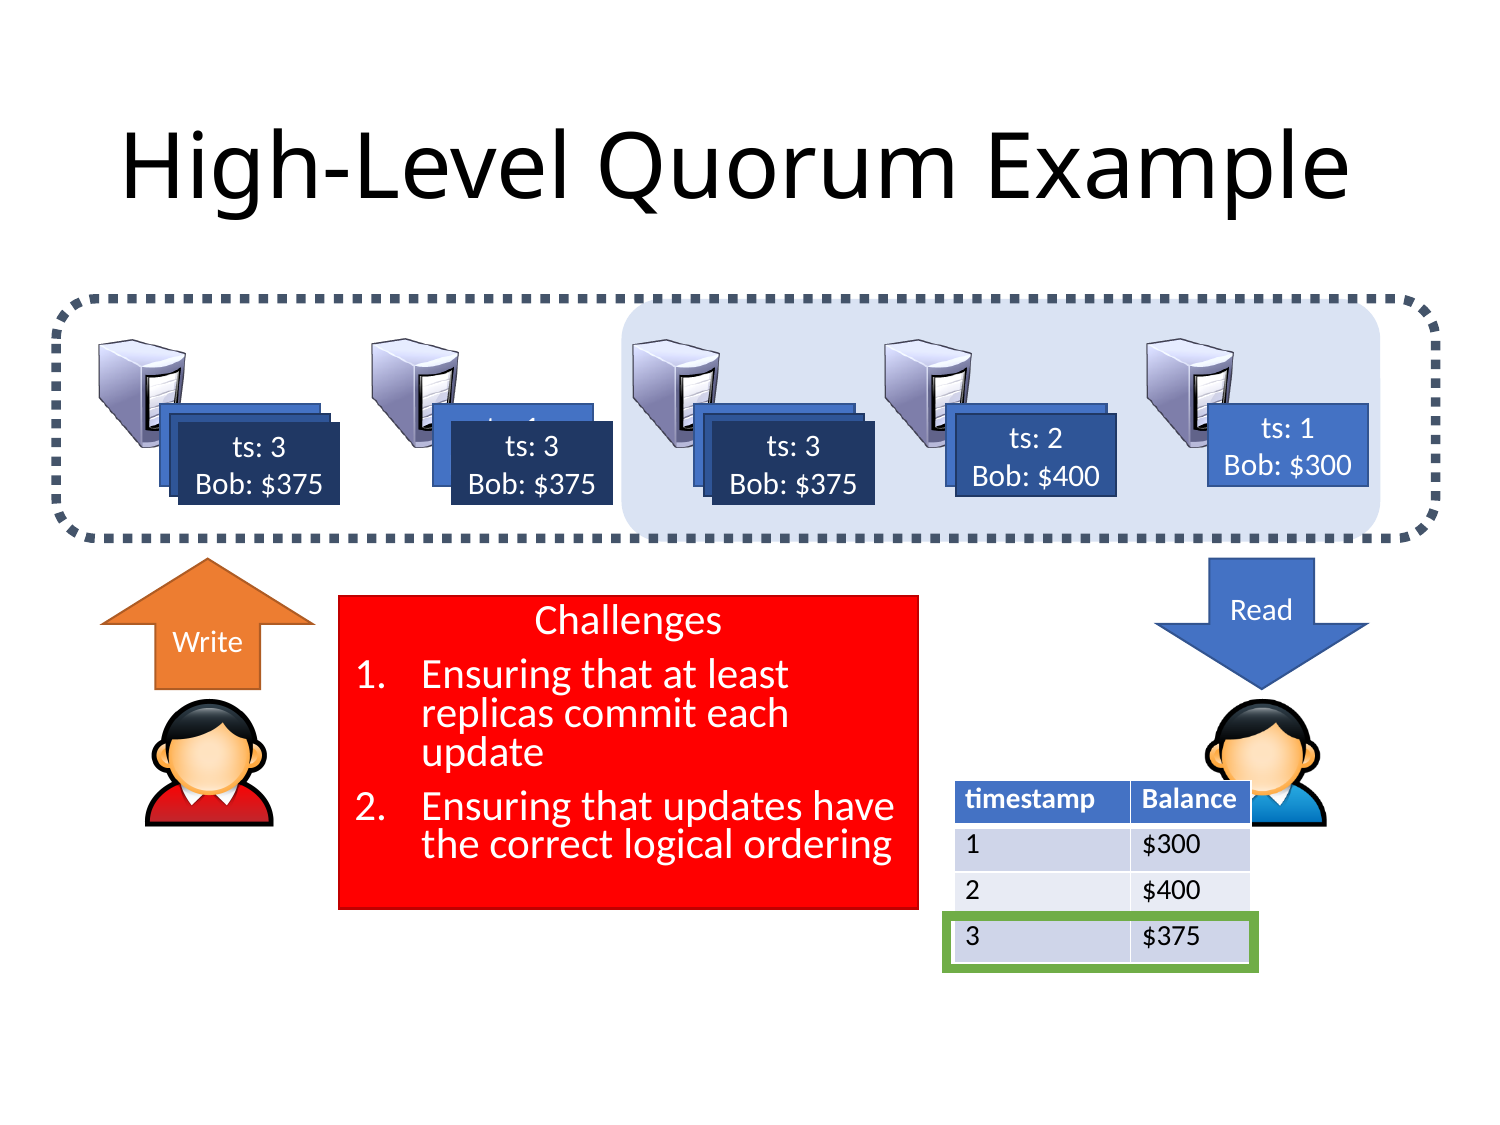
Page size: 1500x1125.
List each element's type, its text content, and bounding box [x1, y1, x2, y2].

table_cell $400 [1131, 873, 1250, 915]
picture [1197, 698, 1327, 827]
picture [873, 339, 983, 448]
table_cell 1 [955, 829, 1130, 871]
picture [360, 339, 469, 448]
text_box Write [99, 557, 316, 691]
table_header timestamp [955, 781, 1130, 823]
text_box [945, 915, 1255, 969]
picture [1135, 339, 1244, 448]
title High-Level Quorum Example [103, 59, 1397, 278]
table_cell 2 [955, 873, 1130, 915]
text_box [55, 297, 1437, 540]
picture [621, 339, 731, 448]
text_box [648, 539, 1354, 543]
picture [144, 698, 274, 827]
picture [87, 339, 196, 448]
text_box Read [1153, 557, 1371, 691]
table_cell $300 [1131, 829, 1250, 871]
table_header Balance [1131, 781, 1197, 823]
